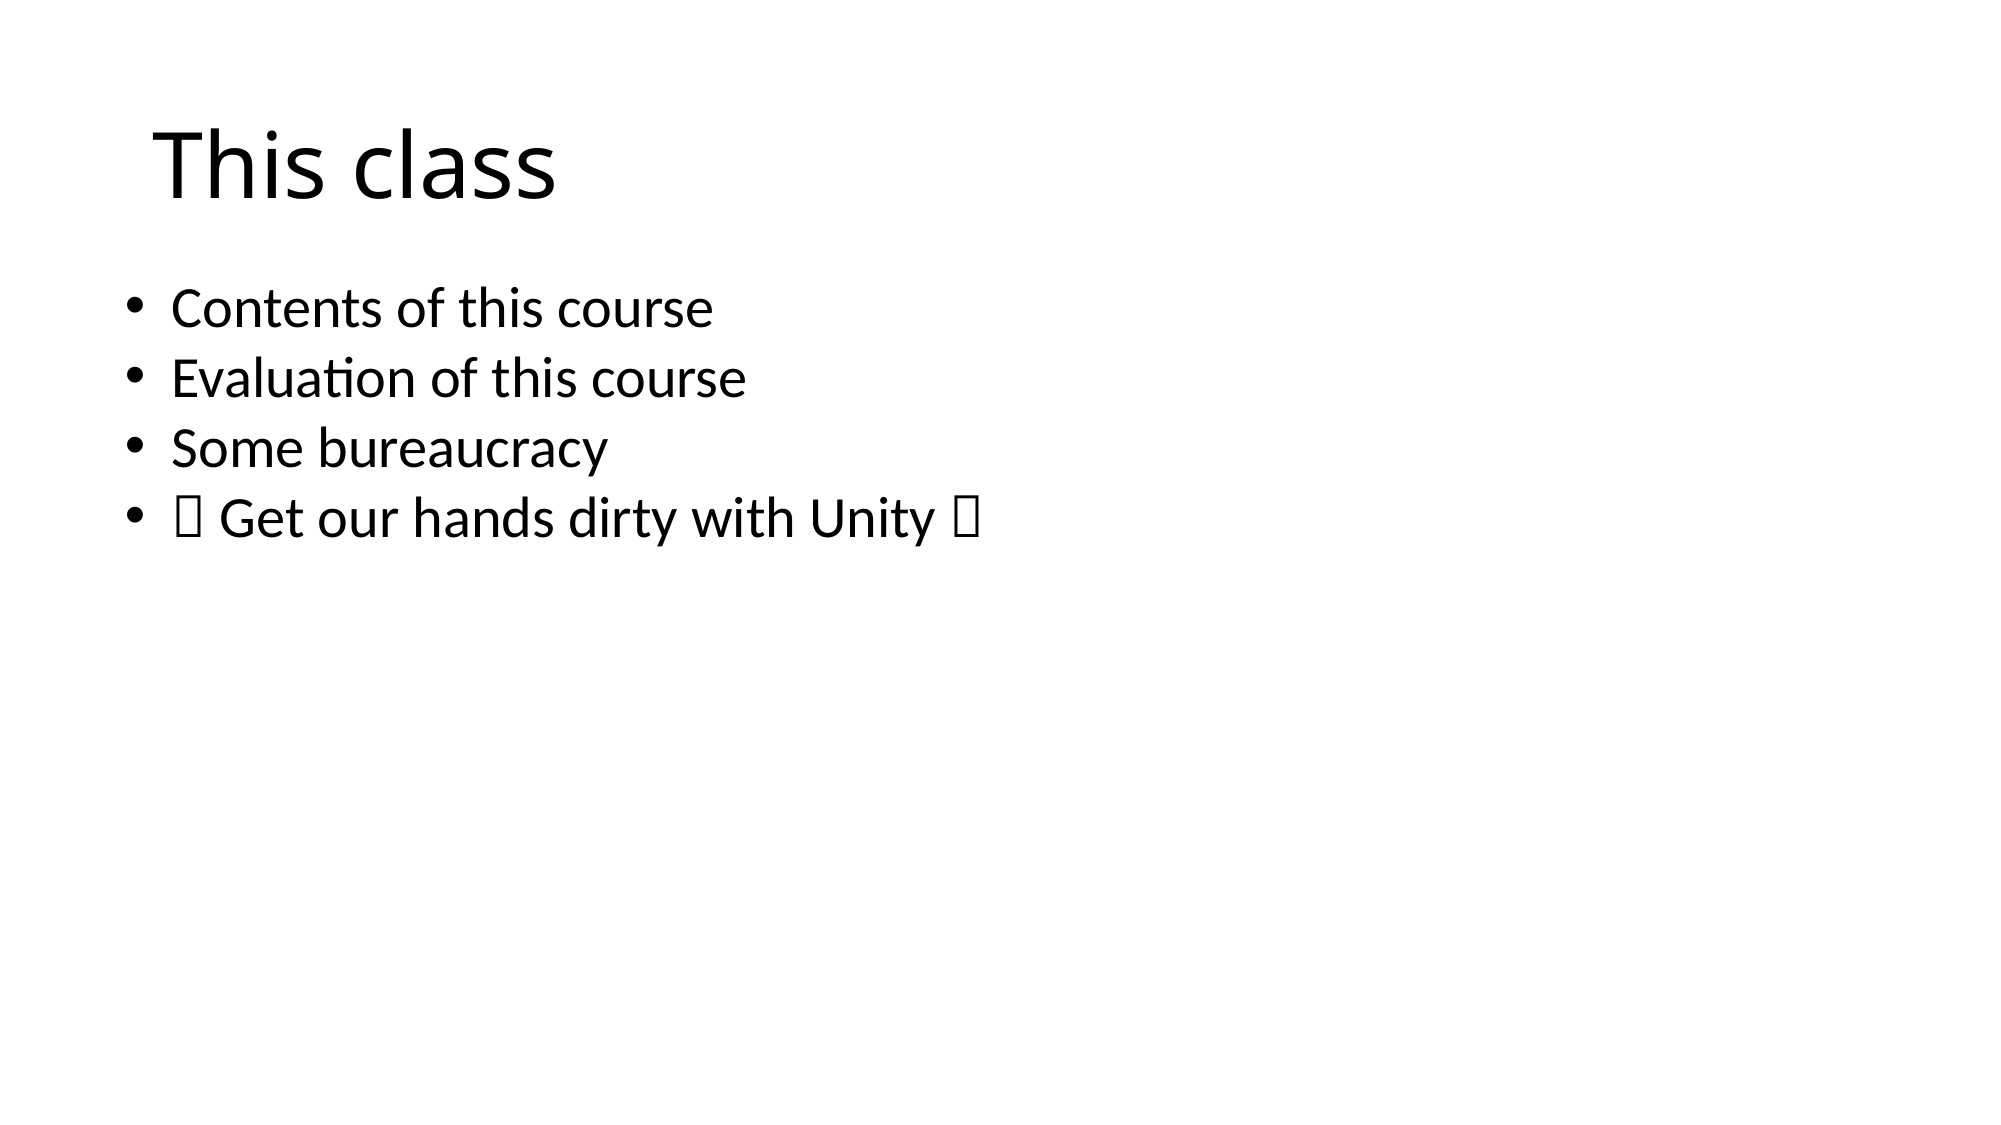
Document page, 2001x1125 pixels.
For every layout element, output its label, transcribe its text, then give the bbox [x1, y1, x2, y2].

title This class [137, 59, 1863, 278]
text_box Contents of this course Evaluation of this course Some bureaucracy  Get our hands dirty with Unity  [109, 261, 1118, 557]
